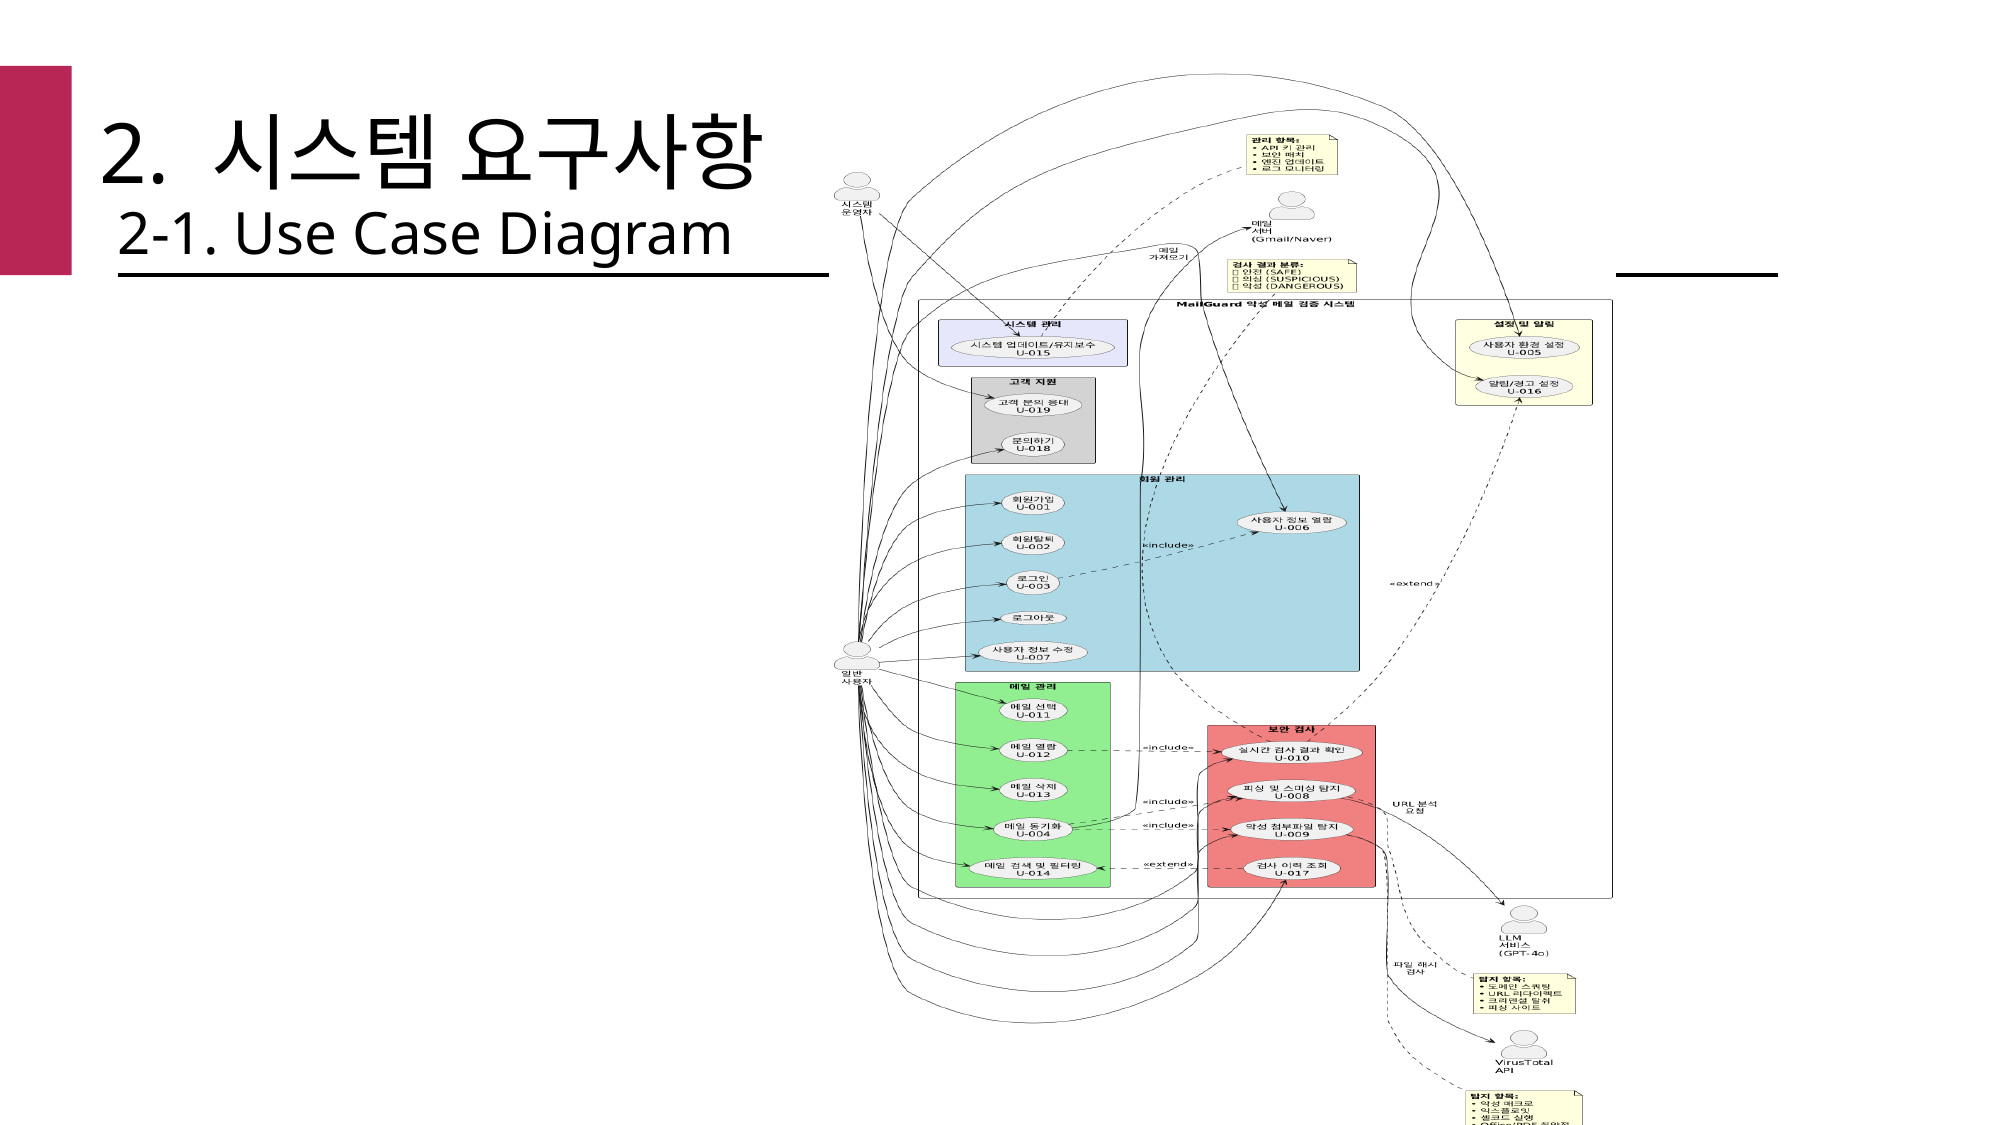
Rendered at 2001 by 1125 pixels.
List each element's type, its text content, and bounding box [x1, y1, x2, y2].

picture [828, 29, 1617, 1125]
text_box [0, 64, 73, 277]
text_box 2. 시스템 요구사항 [84, 92, 828, 208]
text_box 2-1. Use Case Diagram [102, 189, 828, 275]
